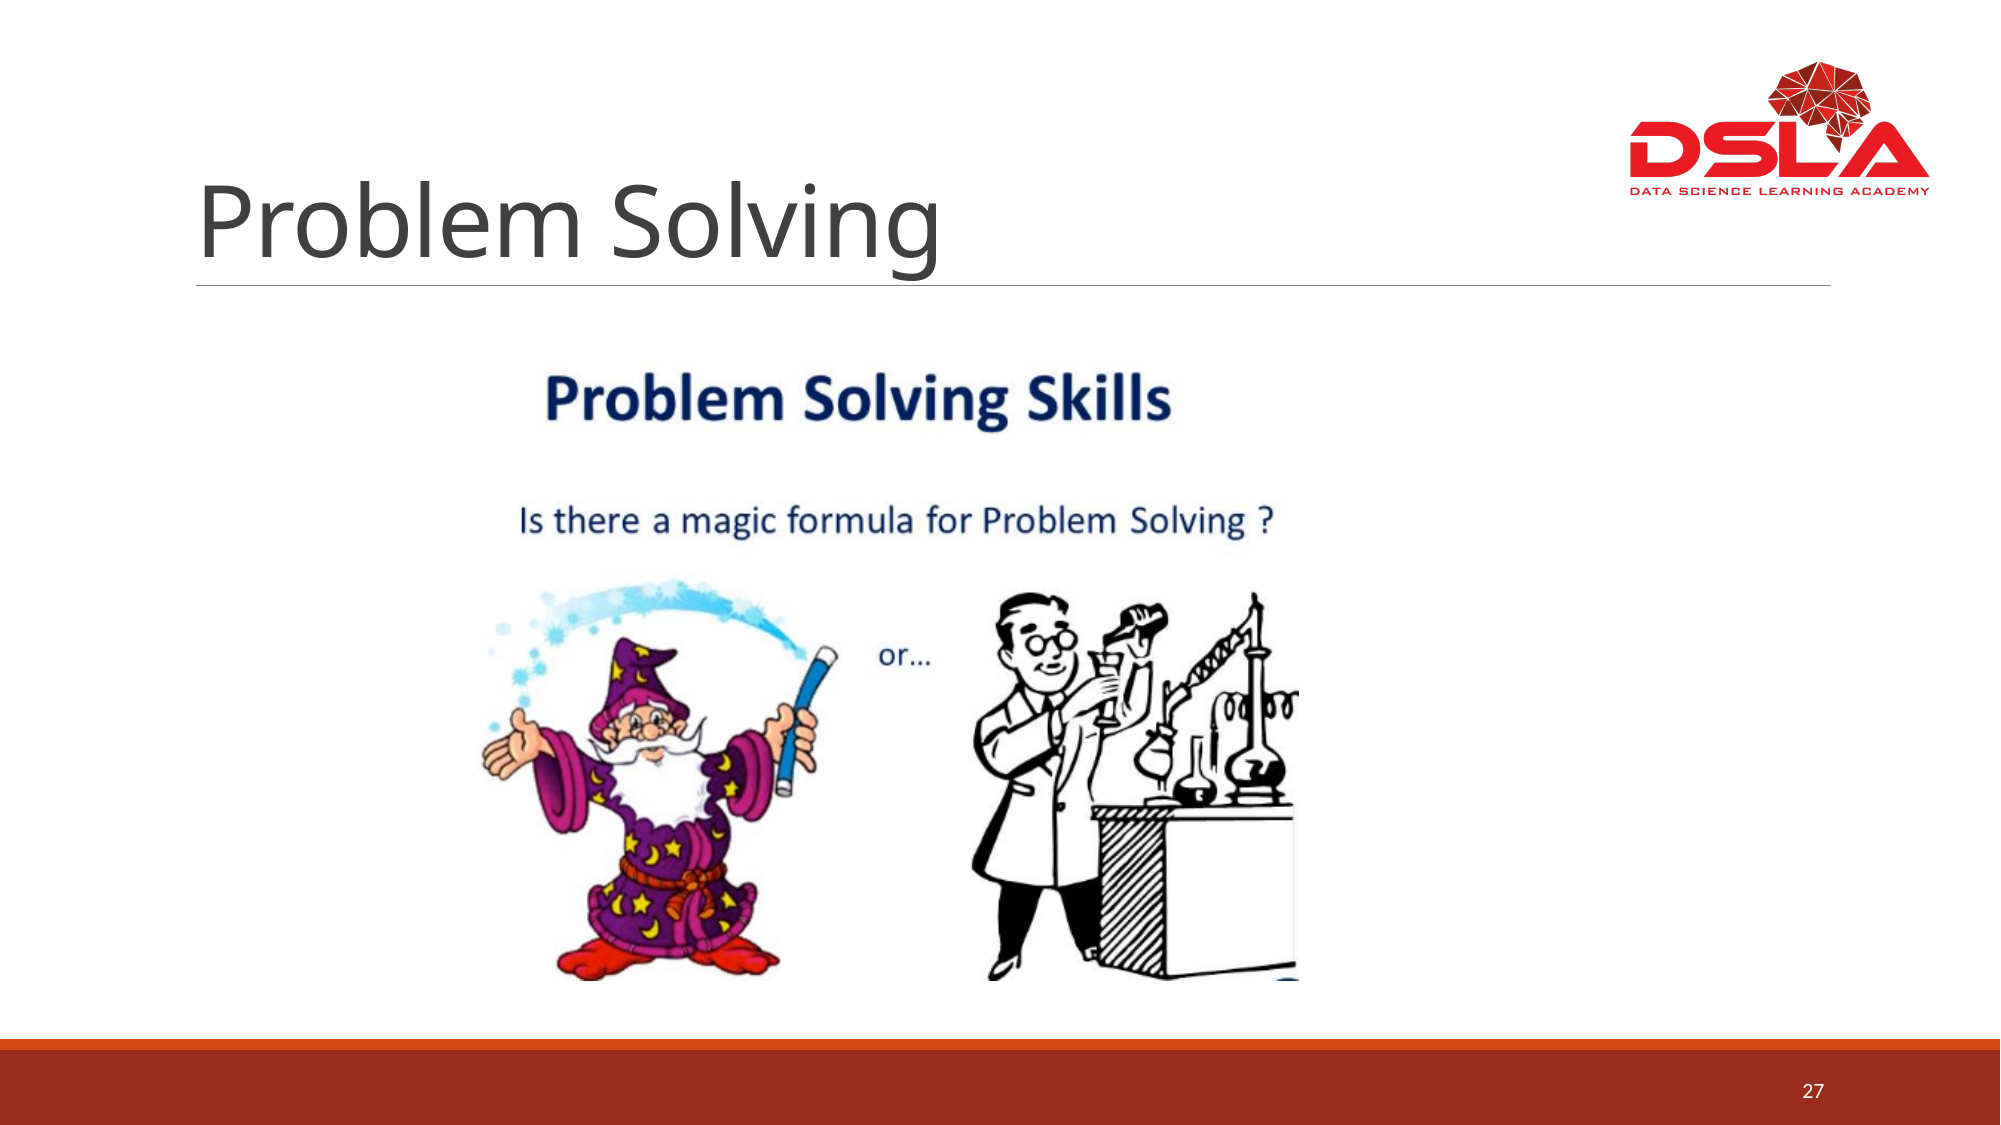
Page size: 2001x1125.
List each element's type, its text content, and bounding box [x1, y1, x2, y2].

slide_number 27 [1624, 1059, 1840, 1120]
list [414, 334, 1361, 981]
title Problem Solving [180, 47, 1830, 285]
picture [1605, 16, 1973, 242]
